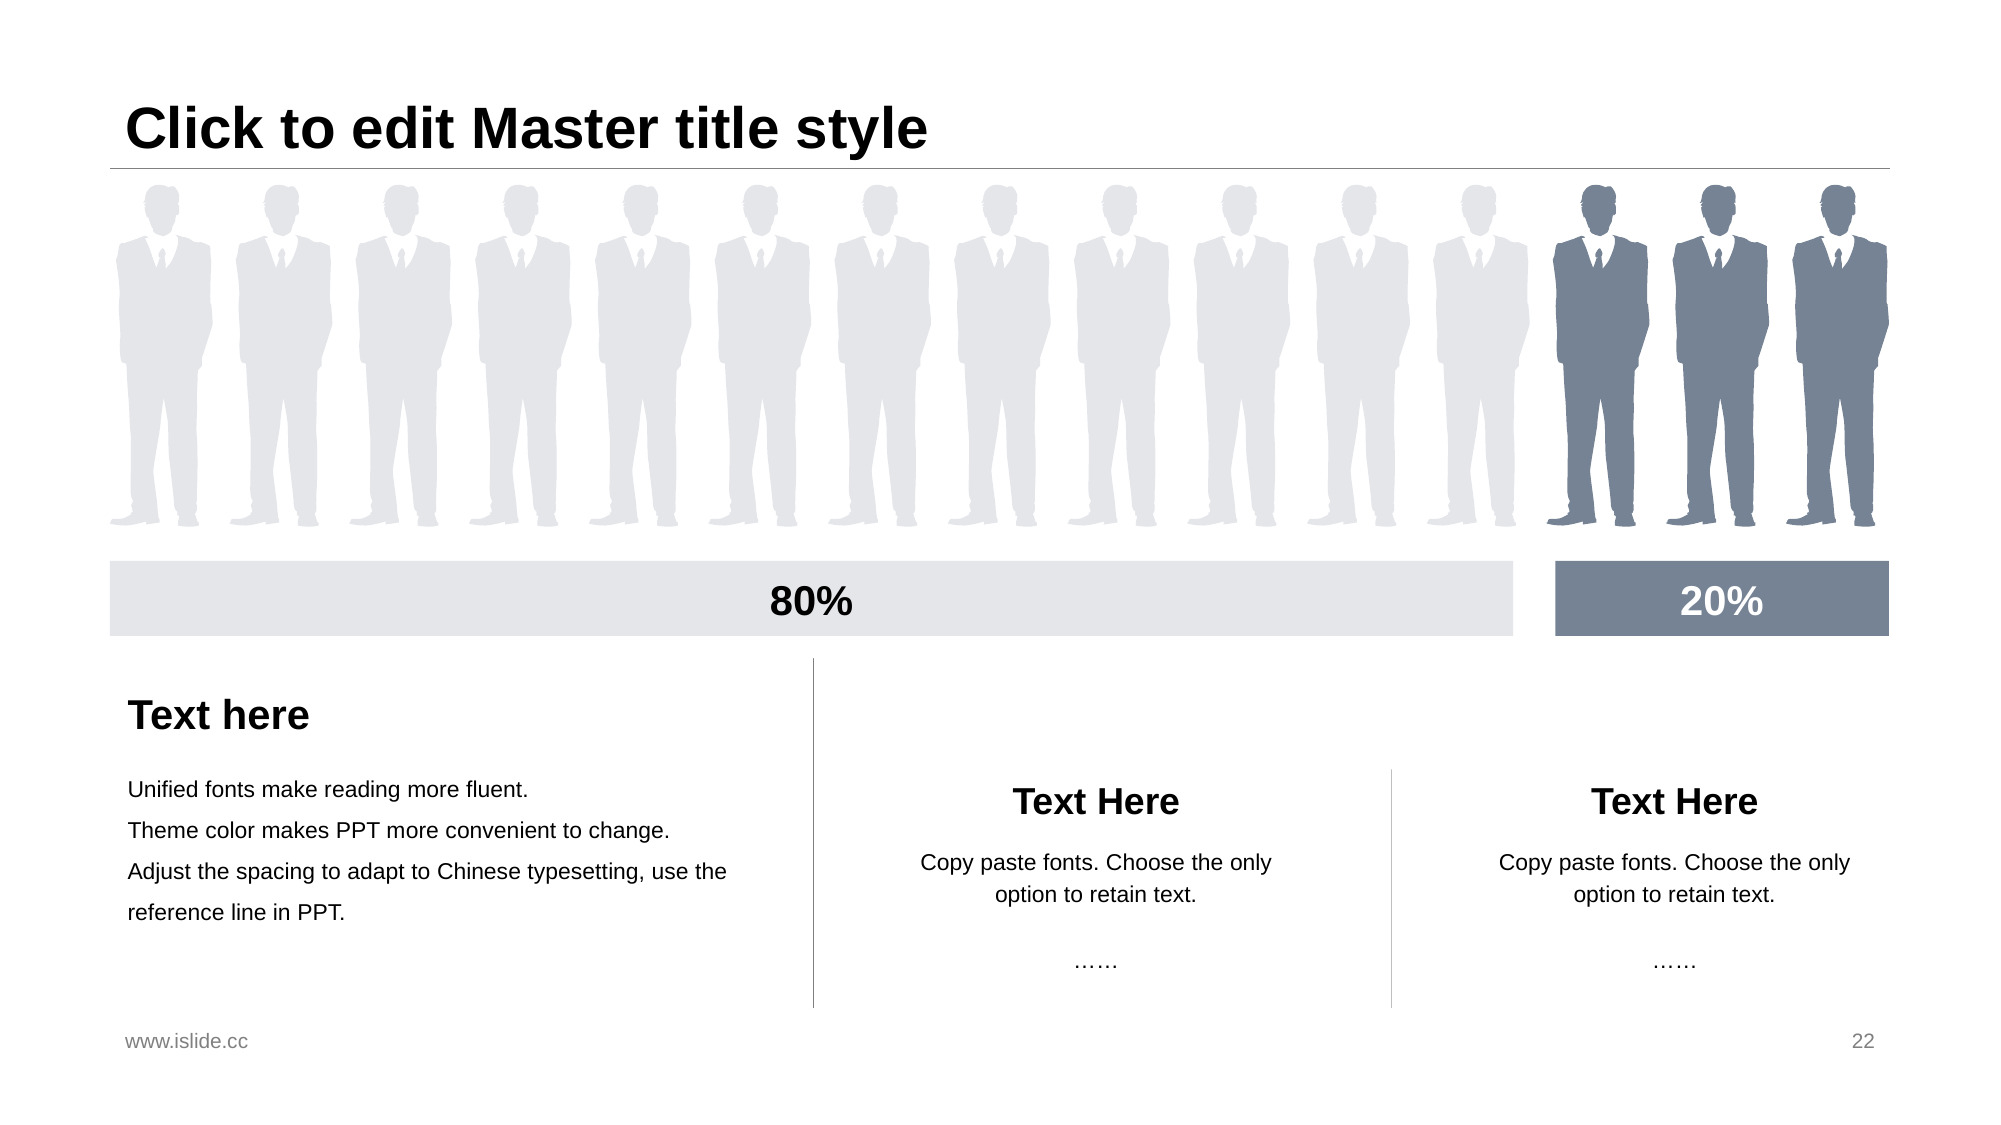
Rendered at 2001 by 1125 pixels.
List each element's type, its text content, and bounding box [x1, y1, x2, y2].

footer www.islide.cc [109, 1023, 790, 1058]
title Click to edit Master title style [109, 0, 1890, 169]
slide_number 22 [1412, 1023, 1890, 1058]
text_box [109, 184, 1892, 1008]
